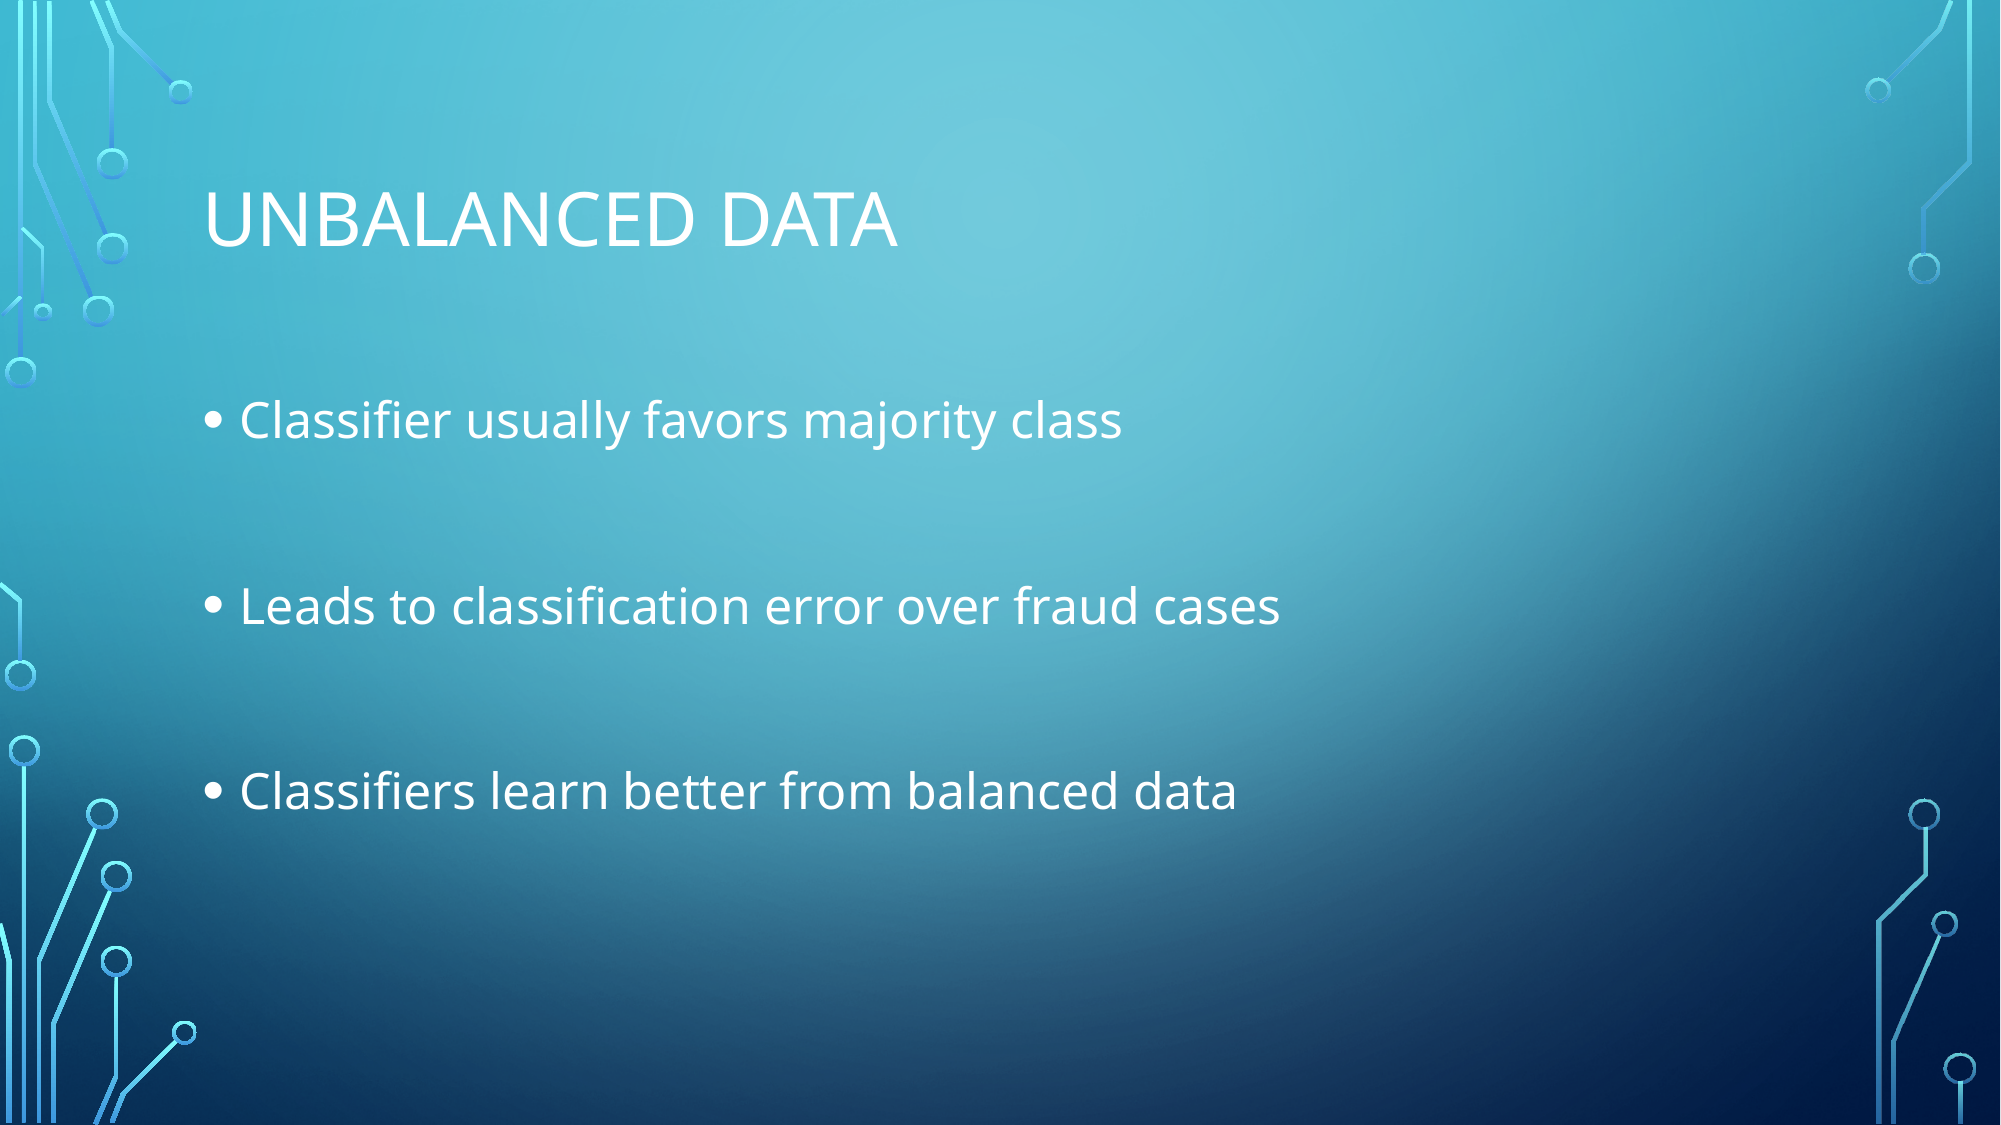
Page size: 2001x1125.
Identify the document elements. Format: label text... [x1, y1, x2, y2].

title Unbalanced Data [187, 101, 1813, 344]
list Classifier usually favors majority class Leads to classification error over fraud cases Classifiers learn better from balanced data [187, 369, 1813, 950]
